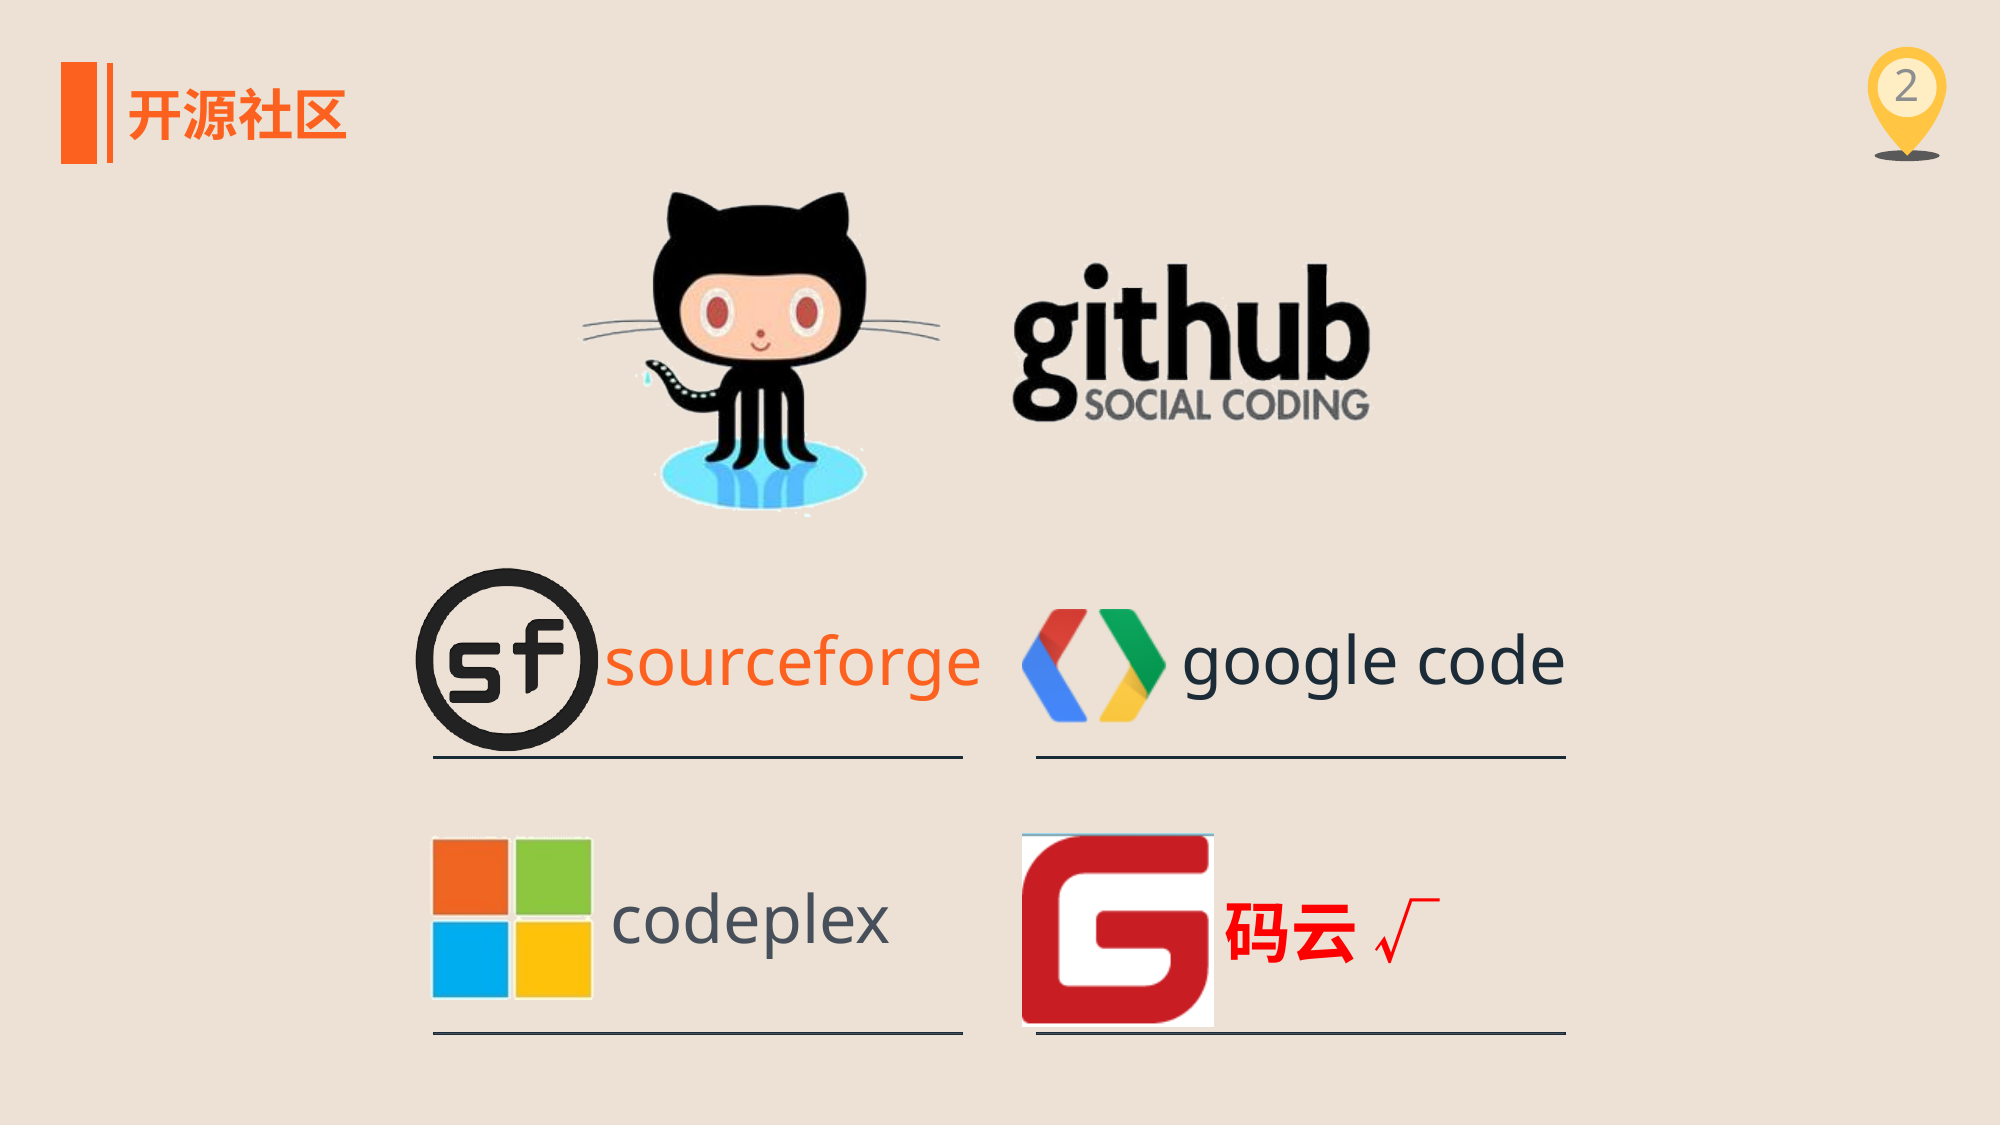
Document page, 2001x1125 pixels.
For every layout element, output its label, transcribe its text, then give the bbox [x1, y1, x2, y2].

text_box codeplex [604, 869, 907, 964]
picture [411, 564, 602, 755]
text_box [61, 62, 97, 164]
picture [421, 833, 604, 1001]
text_box sourceforge [602, 611, 999, 707]
picture [1012, 827, 1219, 1036]
slide_number 2 [1673, 57, 2000, 118]
text_box google code [1173, 610, 1583, 706]
text_box 开源社区 [112, 72, 577, 154]
picture [1022, 609, 1173, 738]
text_box 码云 √ [1219, 883, 1456, 979]
picture [578, 172, 1466, 517]
